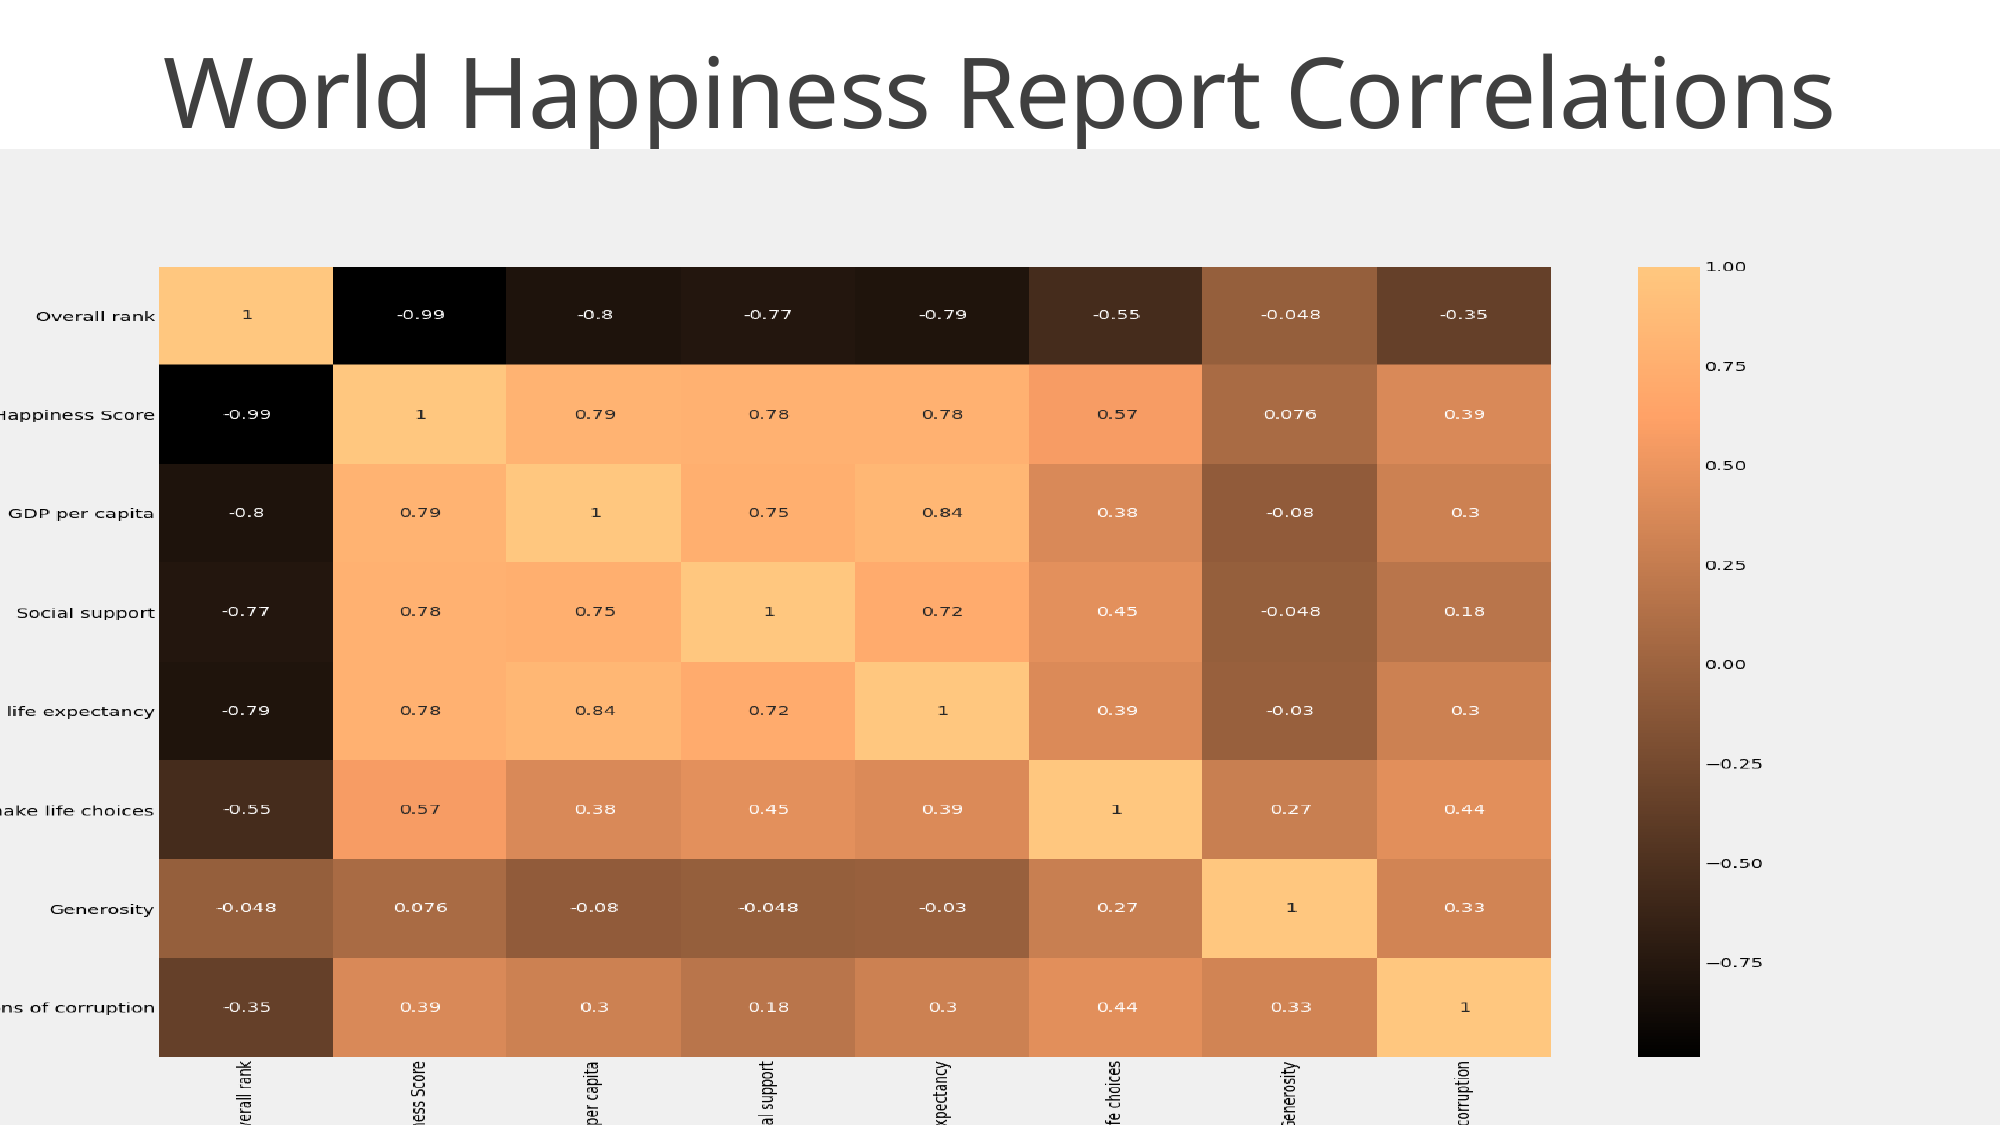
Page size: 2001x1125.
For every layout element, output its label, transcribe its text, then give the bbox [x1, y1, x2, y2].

title World Happiness Report Correlations 2019 [68, 23, 1932, 144]
picture [0, 148, 2000, 1125]
